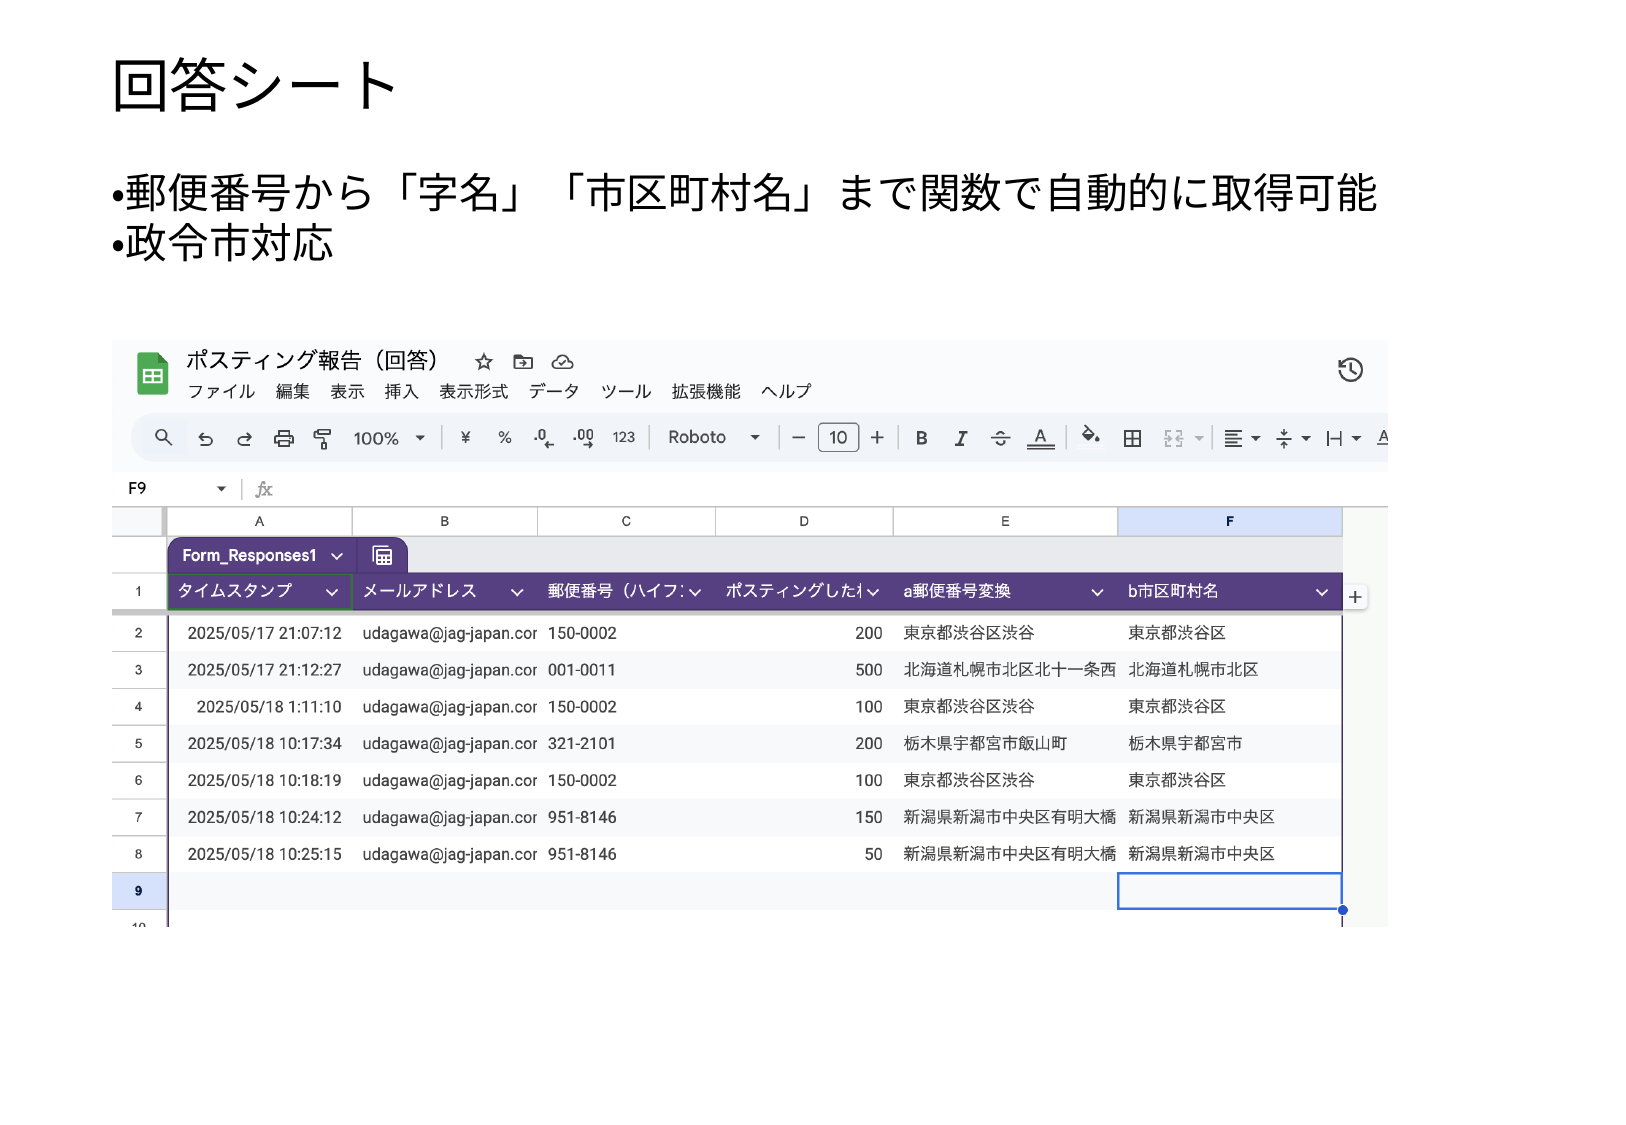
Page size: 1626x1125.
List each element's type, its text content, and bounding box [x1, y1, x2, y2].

text_box 回答シート [96, 41, 1191, 127]
picture [111, 339, 1388, 927]
text_box ・郵便番号から「字名」「市区町村名」まで関数で自動的に取得可能 ・政令市対応 [96, 159, 1526, 275]
